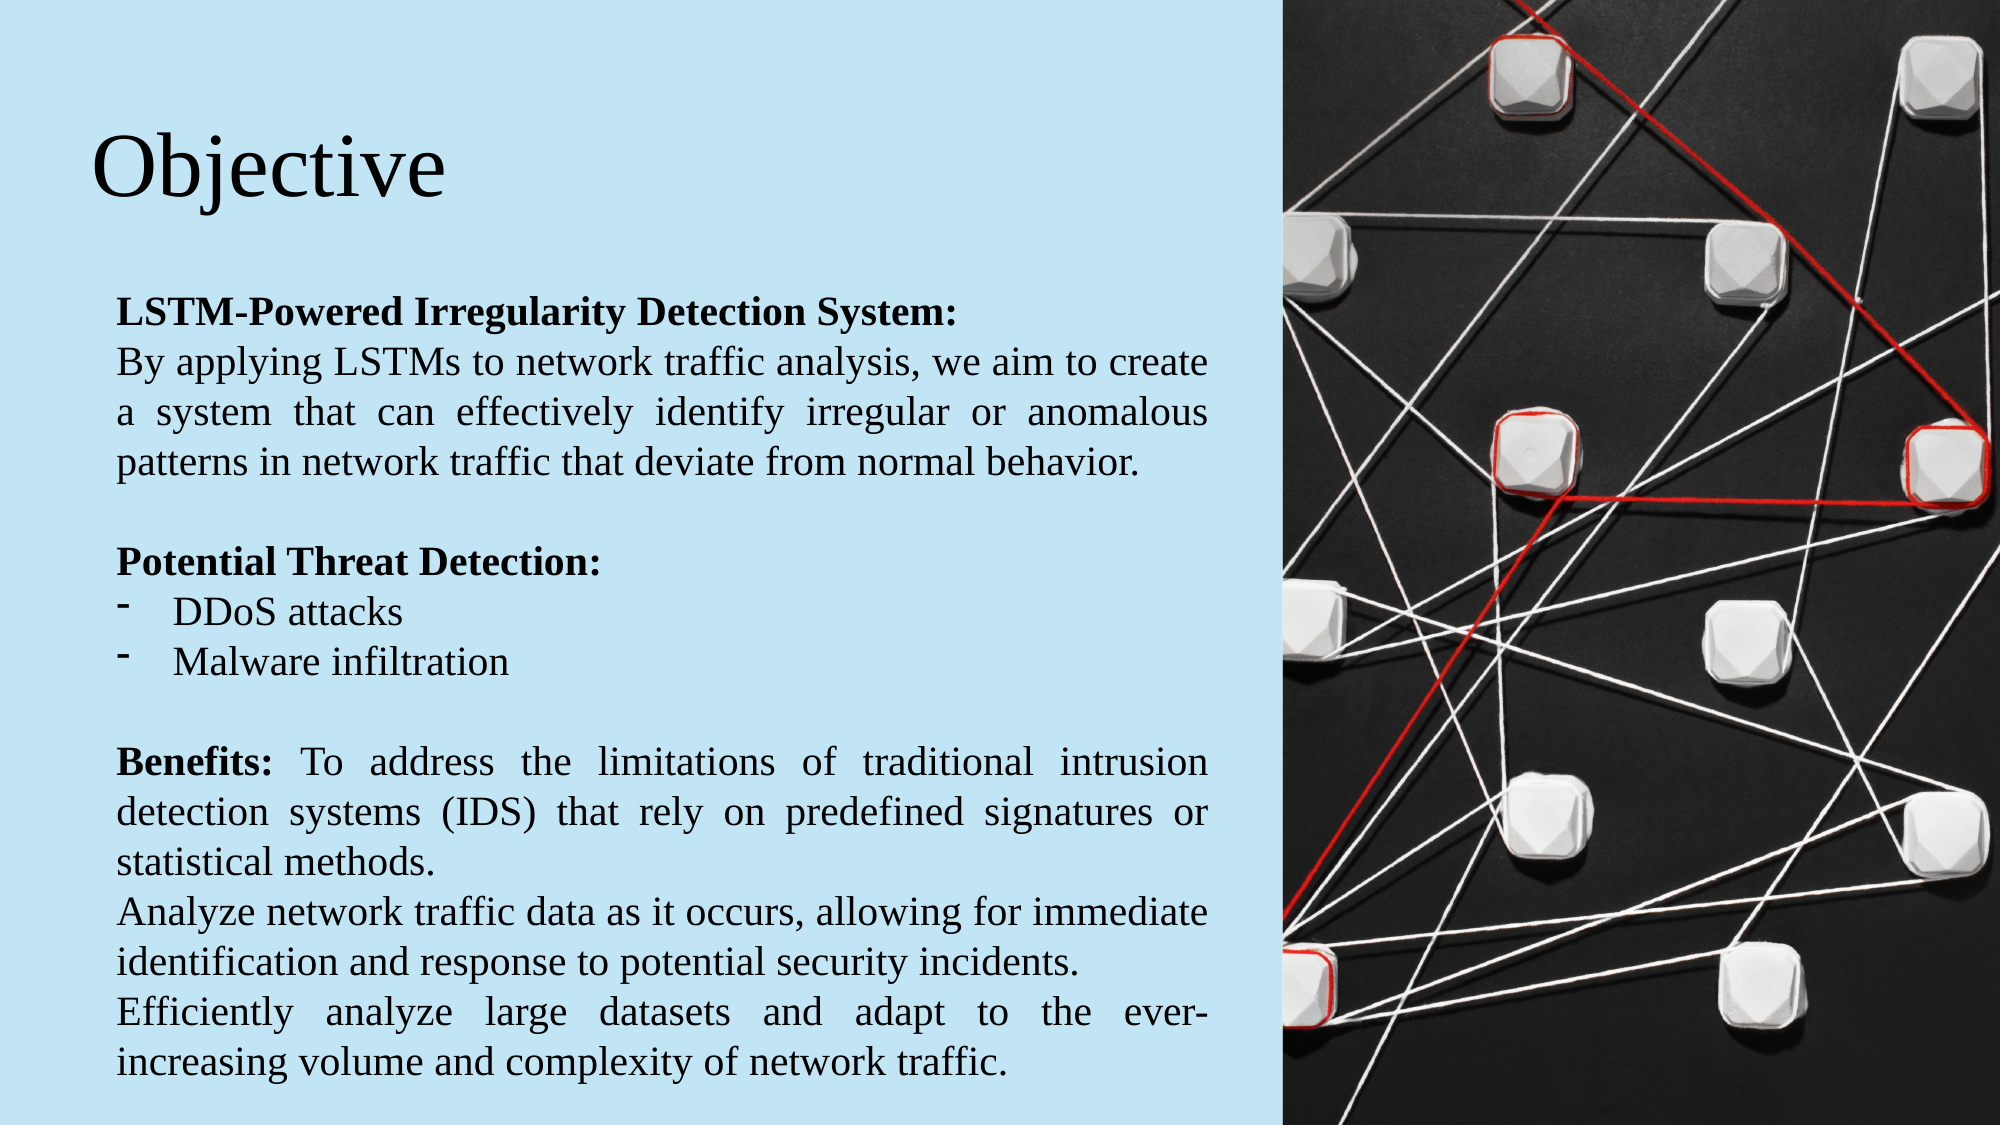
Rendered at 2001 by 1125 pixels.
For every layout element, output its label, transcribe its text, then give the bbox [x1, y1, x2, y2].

text_box LSTM-Powered Irregularity Detection System: By applying LSTMs to network traffic analysis, we aim to create a system that can effectively identify irregular or anomalous patterns in network traffic that deviate from normal behavior. Potential Threat Detection: DDoS attacks Malware infiltration Benefits: To address the limitations of traditional intrusion detection systems (IDS) that rely on predefined signatures or statistical methods. Analyze network traffic data as it occurs, allowing for immediate identification and response to potential security incidents. Efficiently analyze large datasets and adapt to the ever-increasing volume and complexity of network traffic. [101, 276, 1225, 1092]
text_box Objective [76, 109, 1283, 244]
picture [1093, 0, 2000, 1124]
